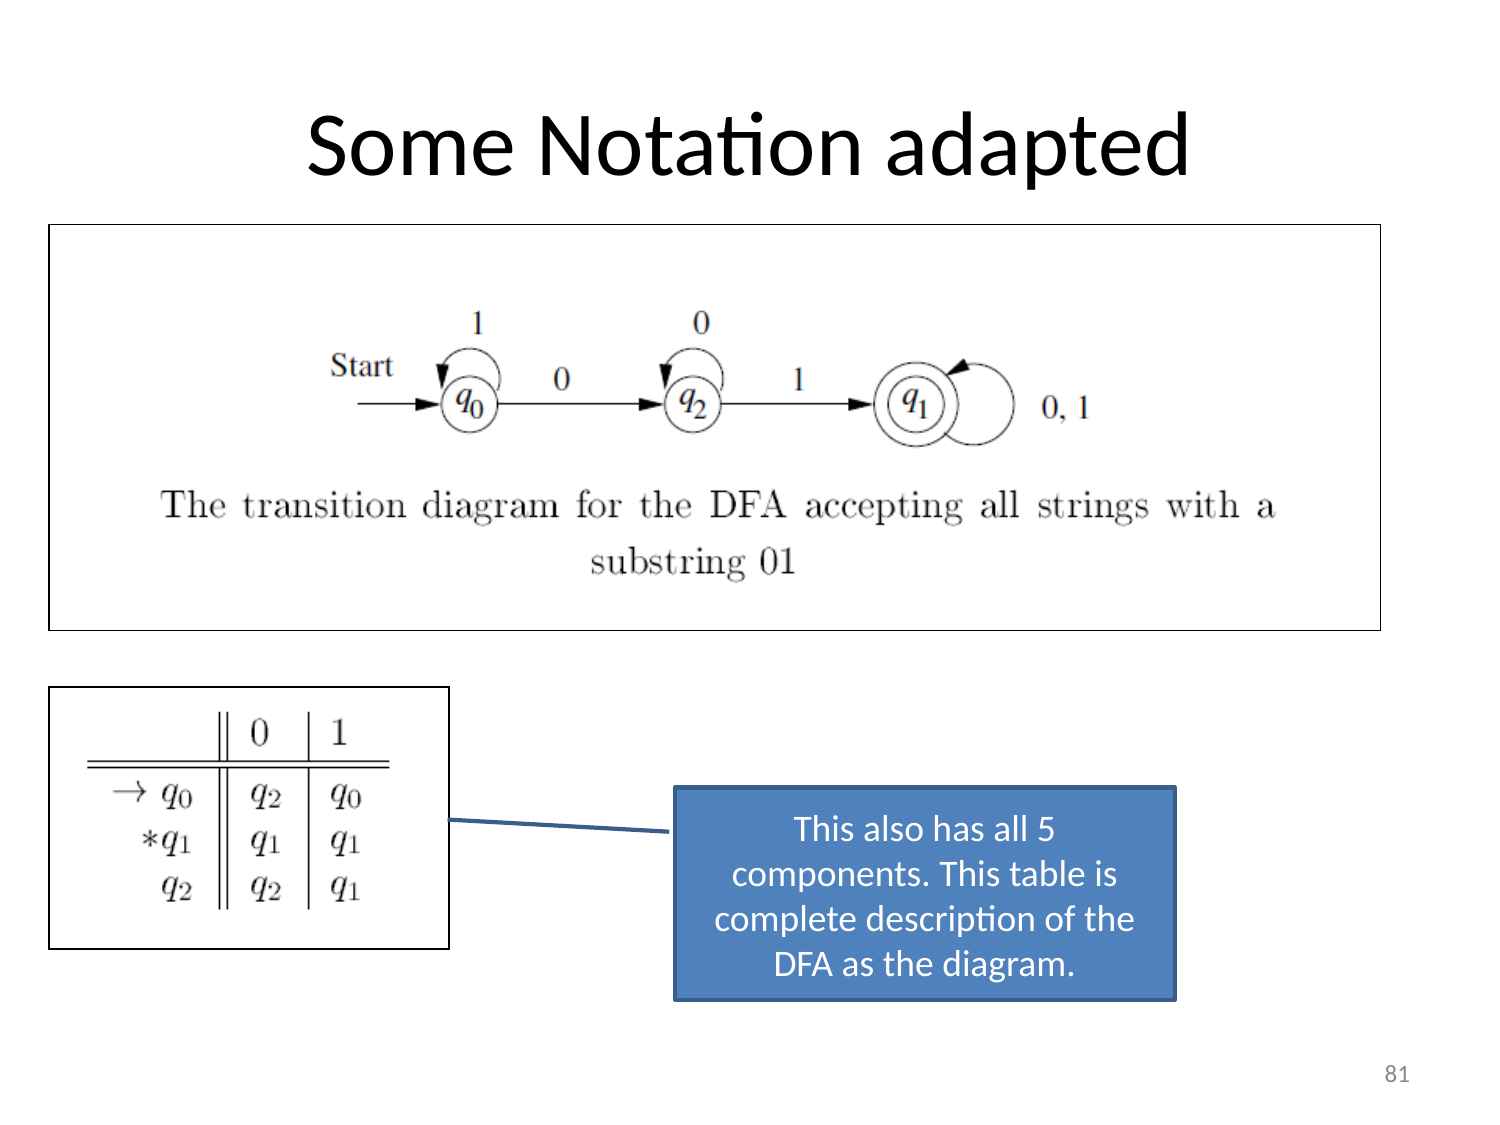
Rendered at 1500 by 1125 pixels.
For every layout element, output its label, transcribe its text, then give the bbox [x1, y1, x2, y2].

title Some Notation adapted [75, 45, 1425, 233]
slide_number ‹#› [1074, 1042, 1425, 1103]
picture [49, 224, 1380, 631]
text_box This also has all 5 components. This table is complete description of the DFA as the diagram. [675, 787, 1176, 1000]
picture [49, 687, 449, 949]
